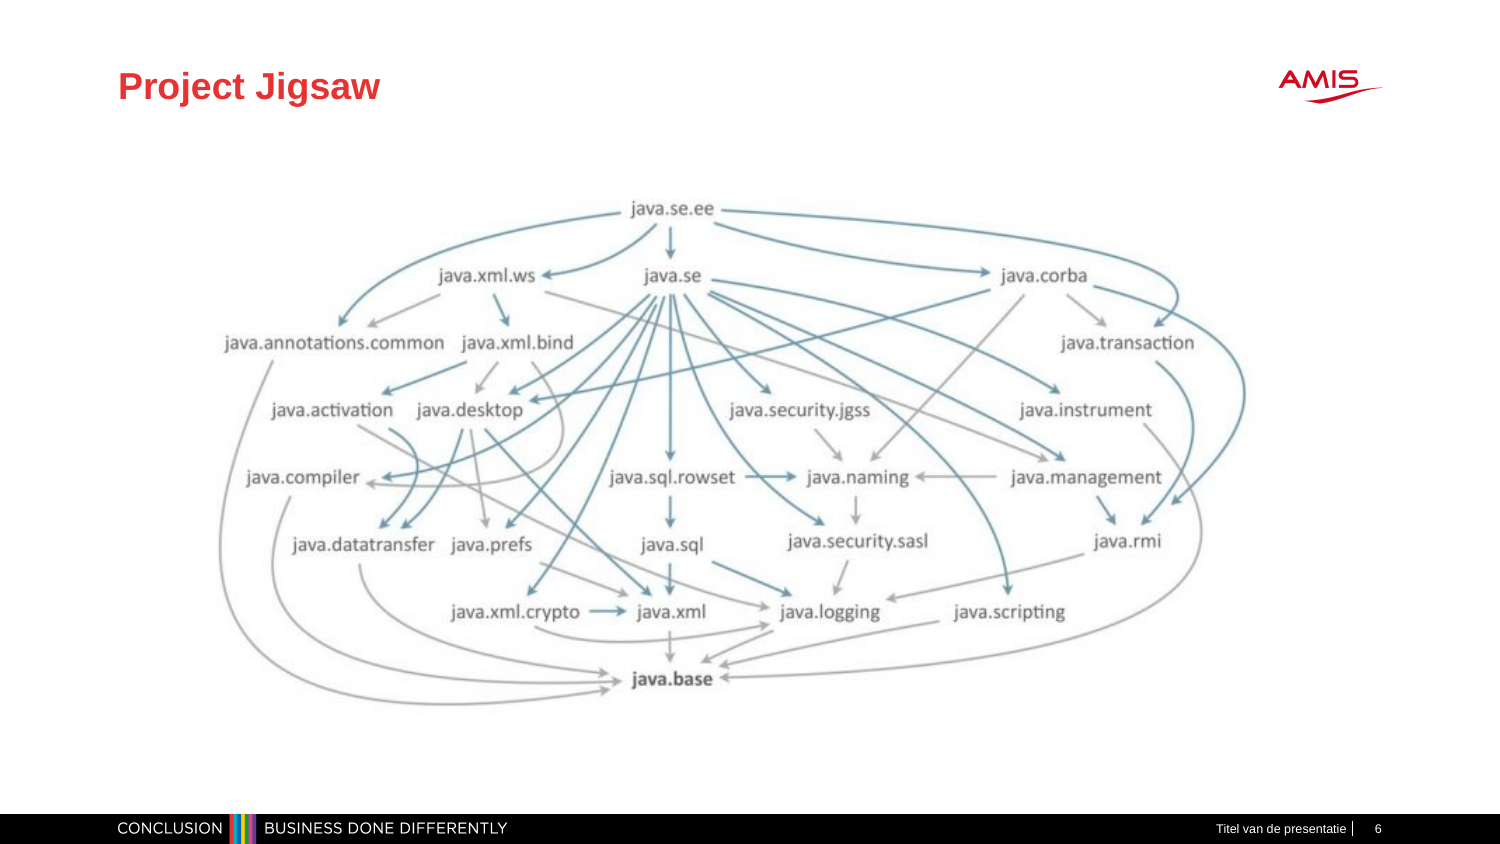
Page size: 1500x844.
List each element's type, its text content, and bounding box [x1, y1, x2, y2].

picture [194, 176, 1271, 731]
picture [239, 814, 1500, 844]
picture [0, 814, 236, 844]
picture [1205, 58, 1388, 106]
footer Titel van de presentatie [814, 820, 1347, 839]
slide_number 6 [1358, 820, 1382, 839]
title Project Jigsaw [118, 47, 1205, 130]
